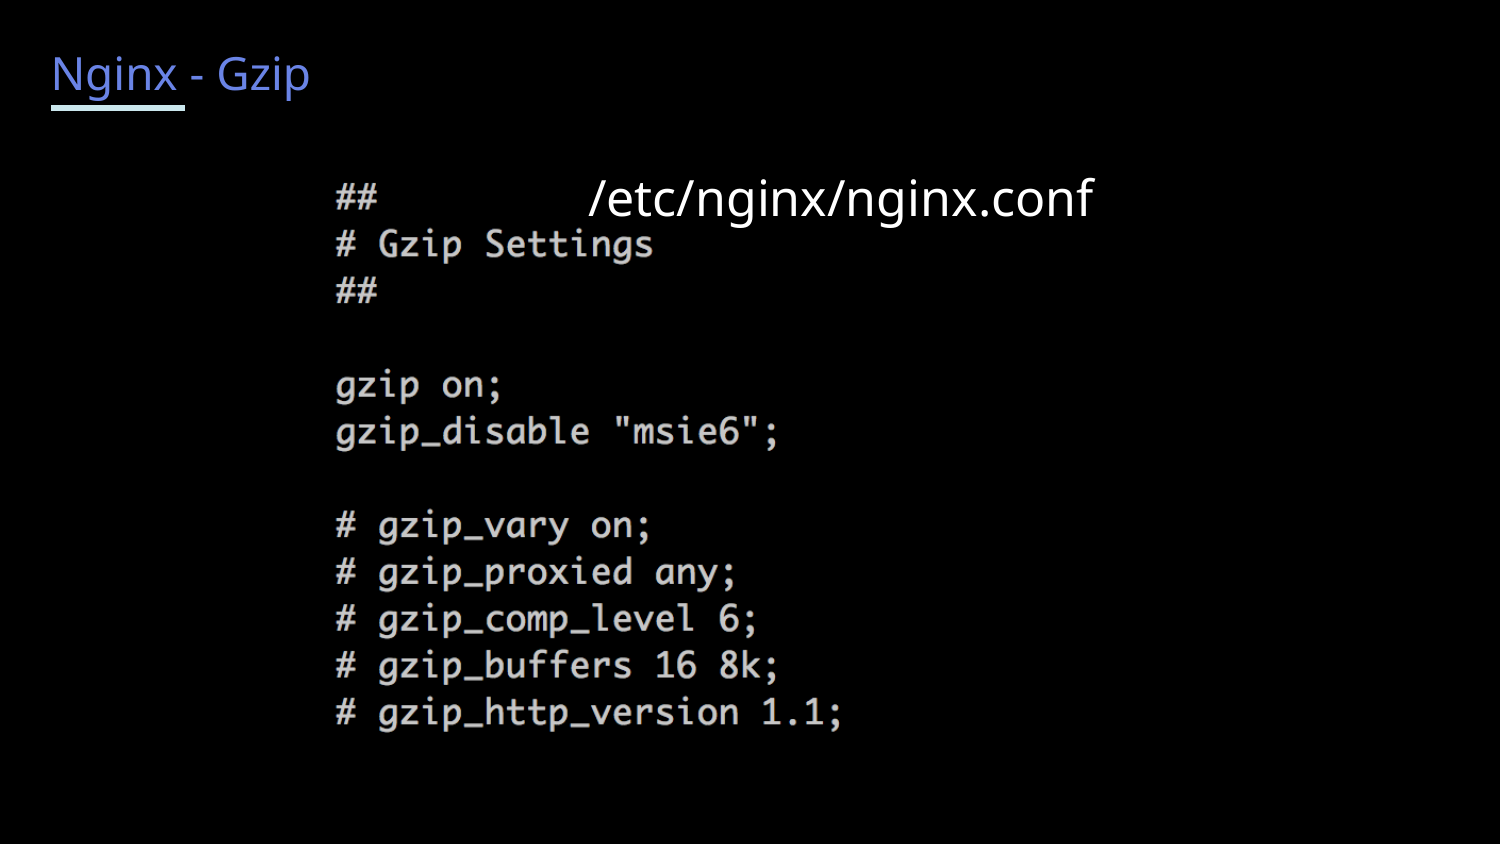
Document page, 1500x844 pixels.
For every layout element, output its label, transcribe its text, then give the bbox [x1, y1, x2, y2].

subtitle Nginx - Gzip [35, 21, 532, 101]
picture [309, 170, 1055, 735]
text_box /etc/nginx/nginx.conf [479, 150, 1203, 254]
